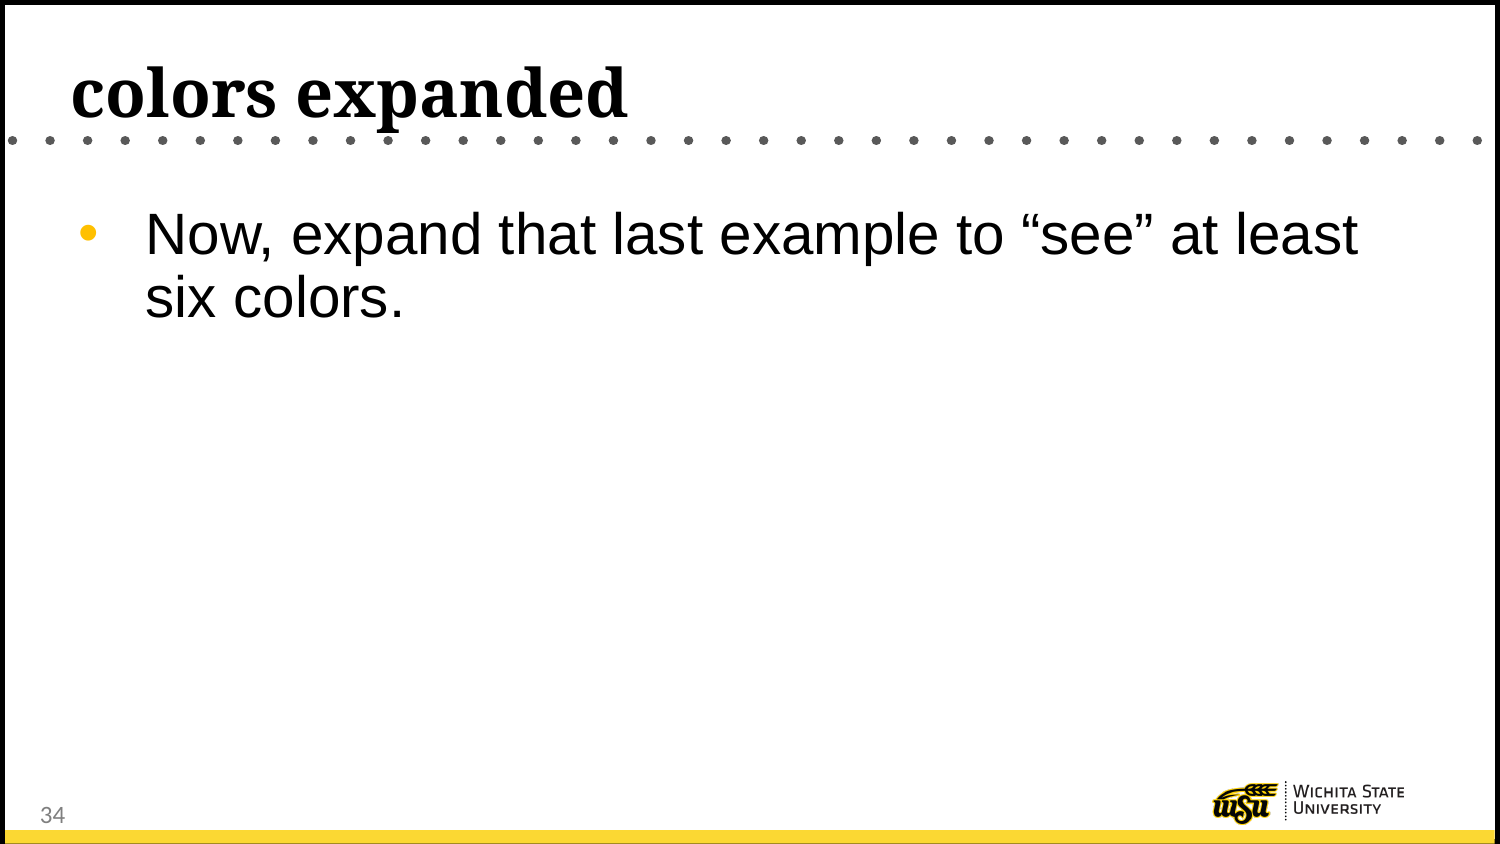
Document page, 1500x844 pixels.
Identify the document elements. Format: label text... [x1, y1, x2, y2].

list Now, expand that last example to “see” at least six colors. [55, 196, 1406, 754]
title colors expanded [55, 33, 1450, 138]
picture [1212, 781, 1404, 825]
